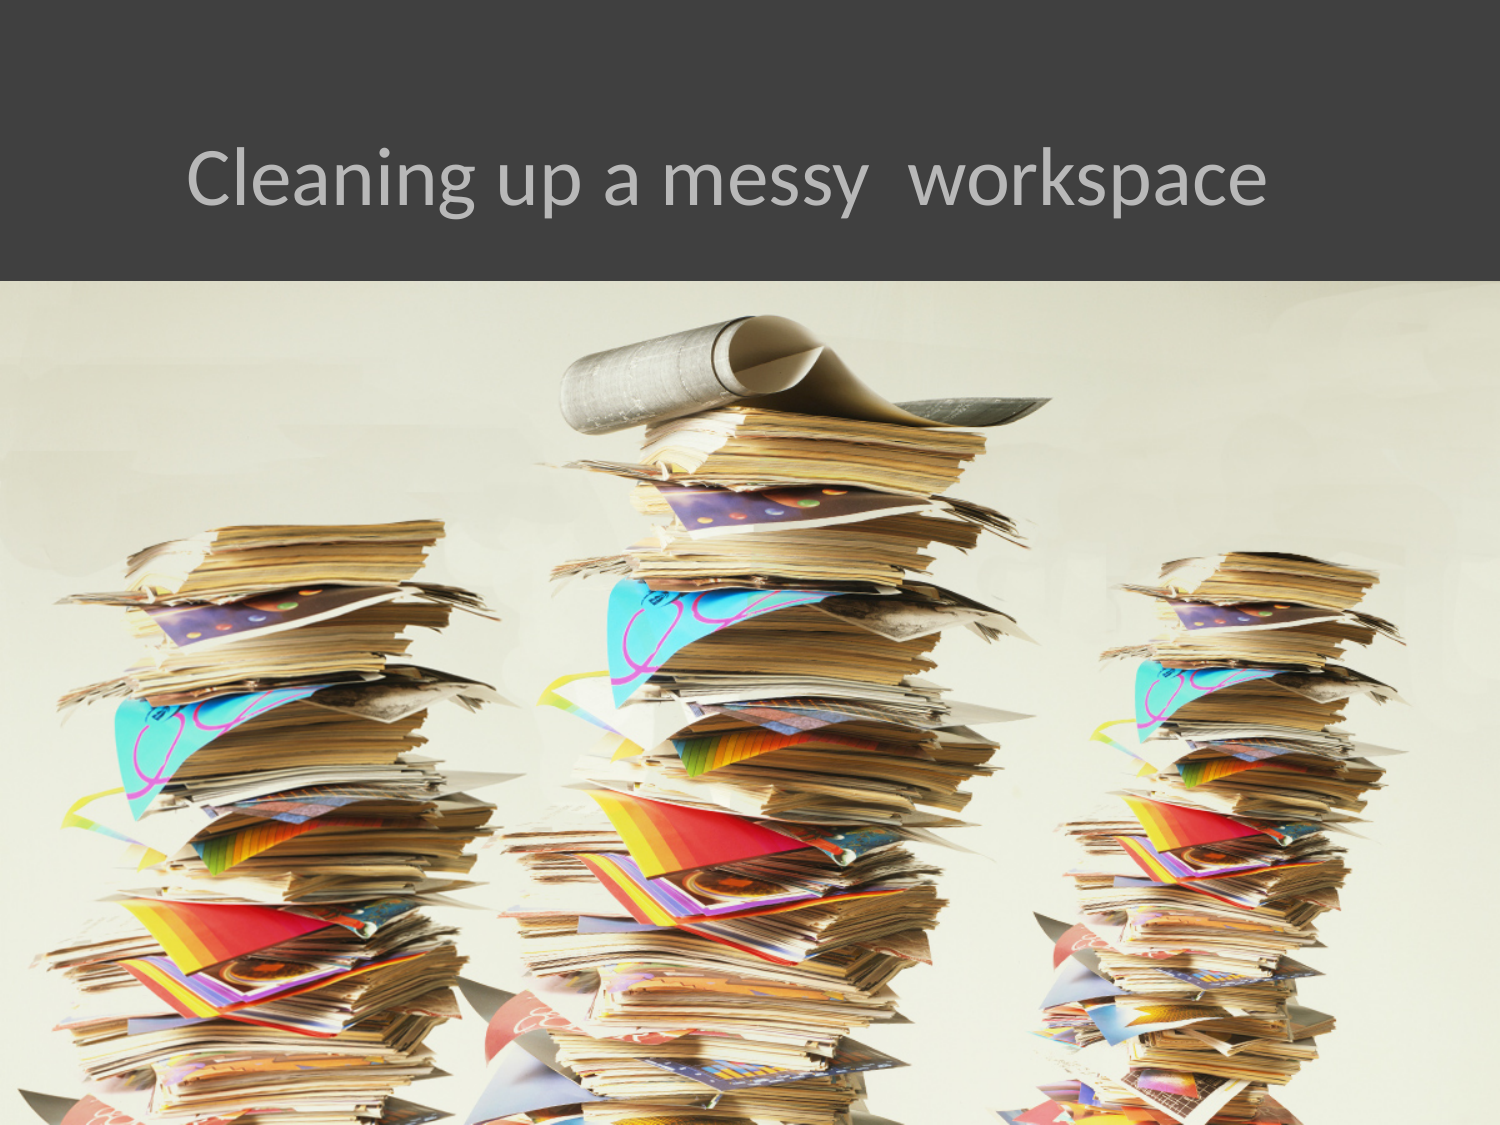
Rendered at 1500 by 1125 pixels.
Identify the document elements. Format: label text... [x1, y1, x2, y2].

list Cleaning up a messy workspace [103, 10, 1354, 273]
picture [0, 281, 1500, 1125]
